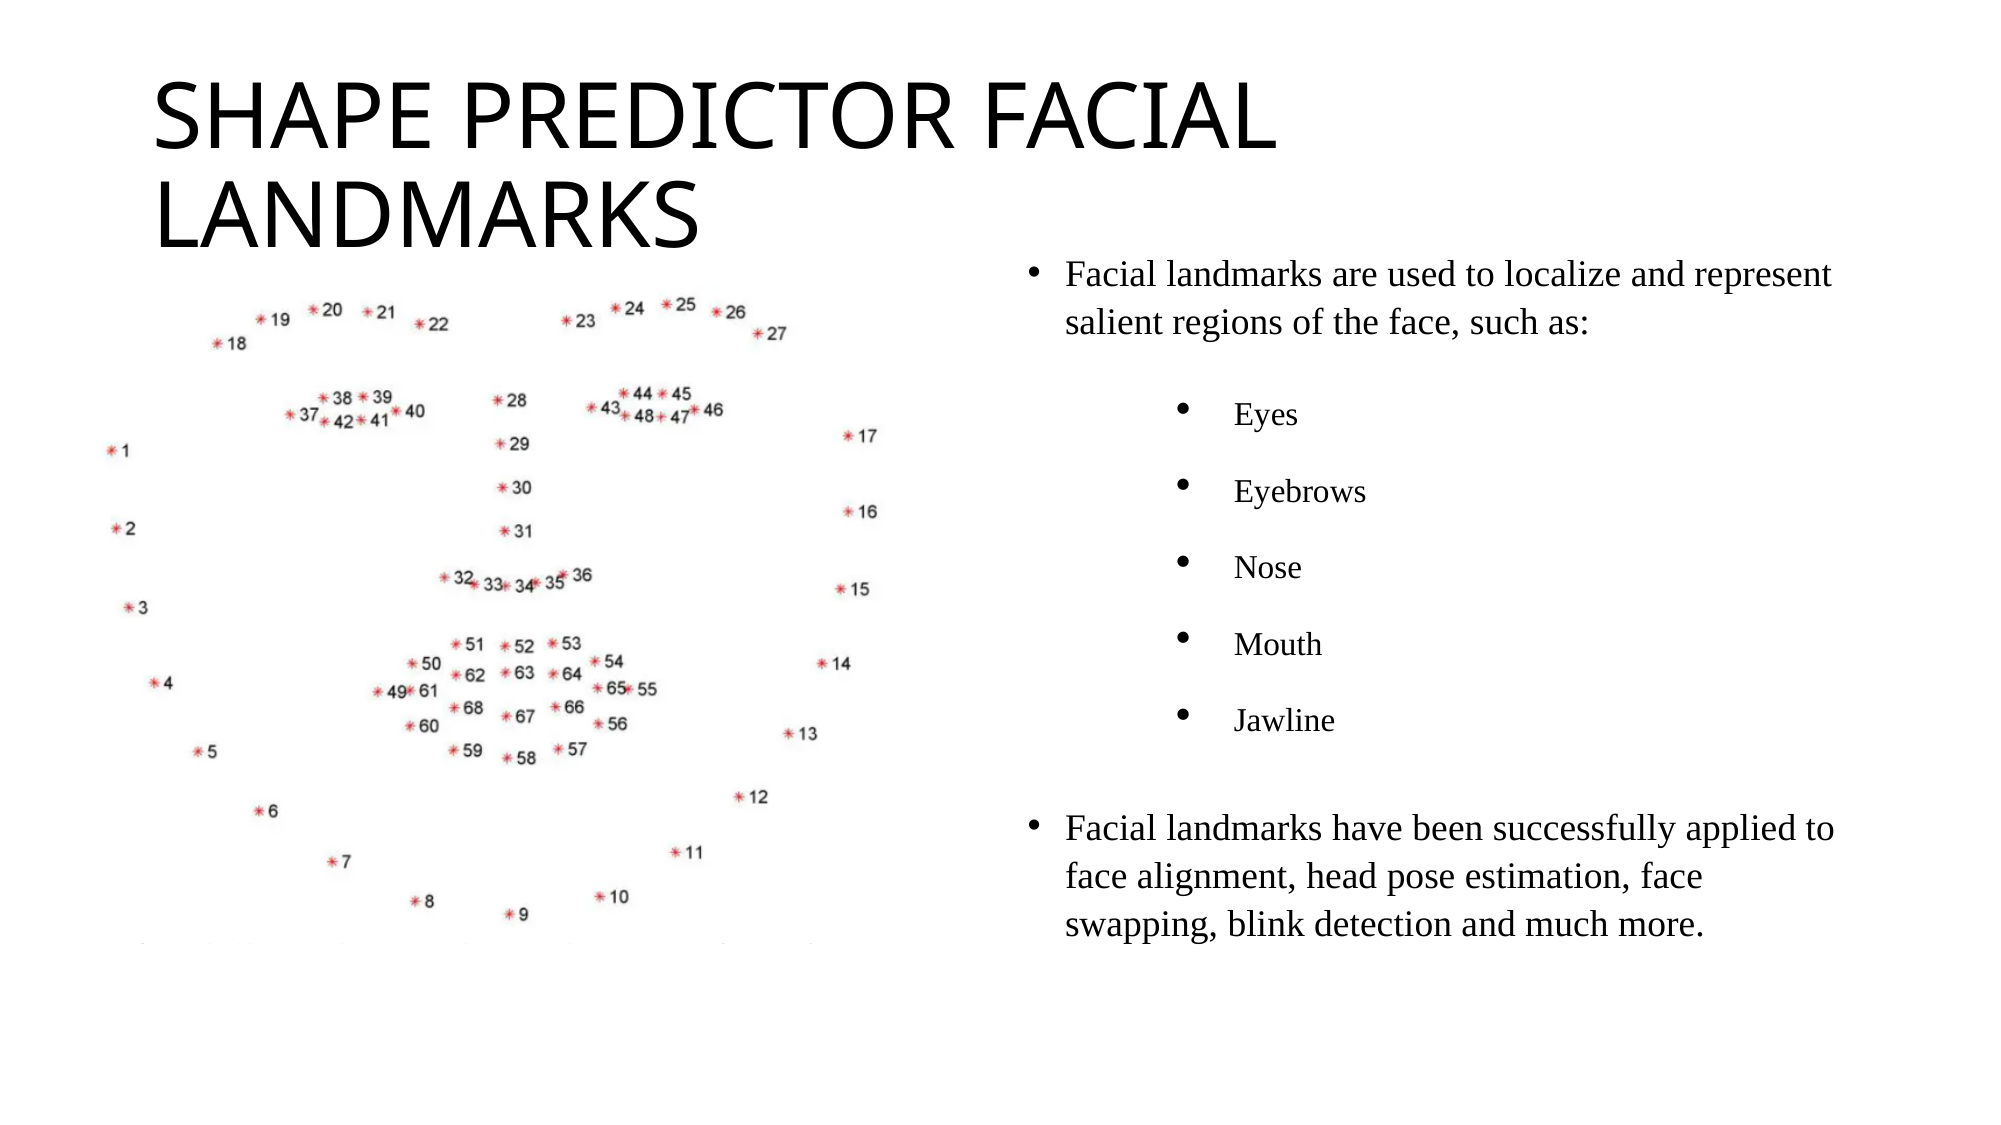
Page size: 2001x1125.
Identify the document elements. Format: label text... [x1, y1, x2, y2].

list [70, 271, 922, 944]
title SHAPE PREDICTOR FACIAL LANDMARKS [137, 59, 1863, 278]
list Facial landmarks are used to localize and represent salient regions of the face, such as: Eyes Eyebrows Nose Mouth Jawline Facial landmarks have been successfully applied to face alignment, head pose estimation, face swapping, blink detection and much more. [1012, 238, 1863, 1092]
